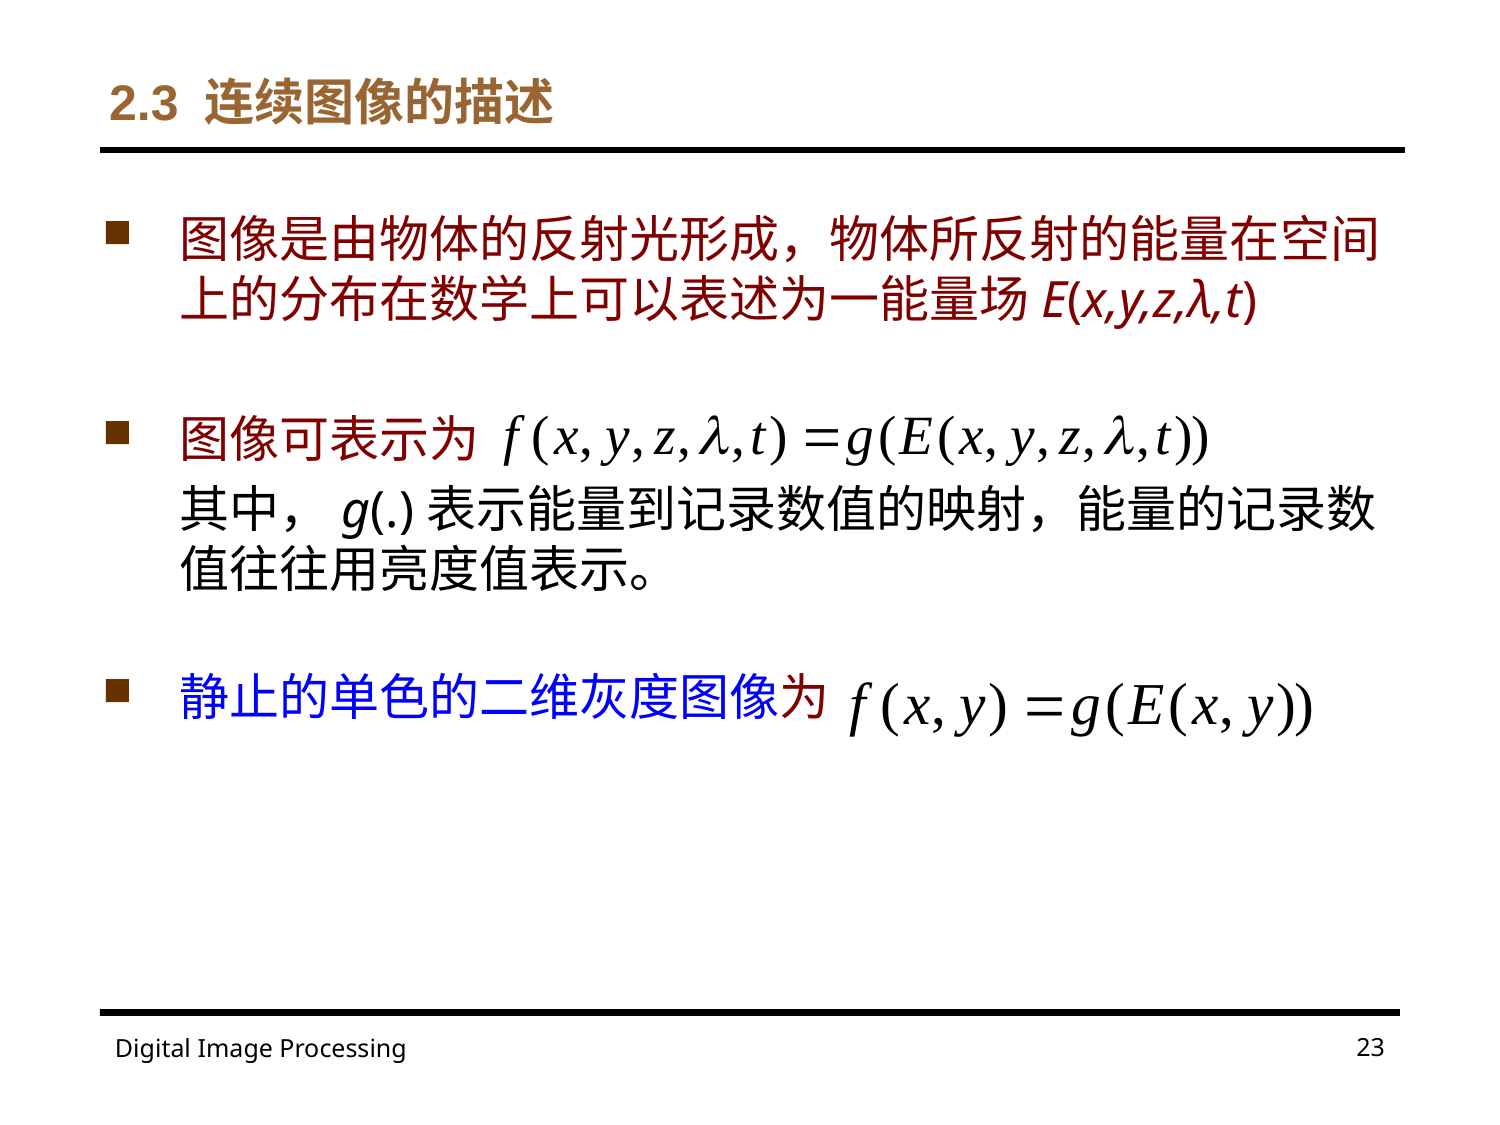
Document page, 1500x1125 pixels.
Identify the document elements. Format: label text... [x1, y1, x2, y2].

list 图像是由物体的反射光形成，物体所反射的能量在空间上的分布在数学上可以表述为一能量场E(x,y,z,λ,t) 图像可表示为 其中，g(.)表示能量到记录数值的映射，能量的记录数值往往用亮度值表示。 静止的单色的二维灰度图像为 [87, 200, 1425, 1013]
slide_number 23 [1074, 1024, 1400, 1103]
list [829, 669, 1325, 750]
slide_number Digital Image Processing [99, 1025, 488, 1104]
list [484, 403, 1222, 478]
title 2.3 连续图像的描述 [94, 50, 1407, 138]
